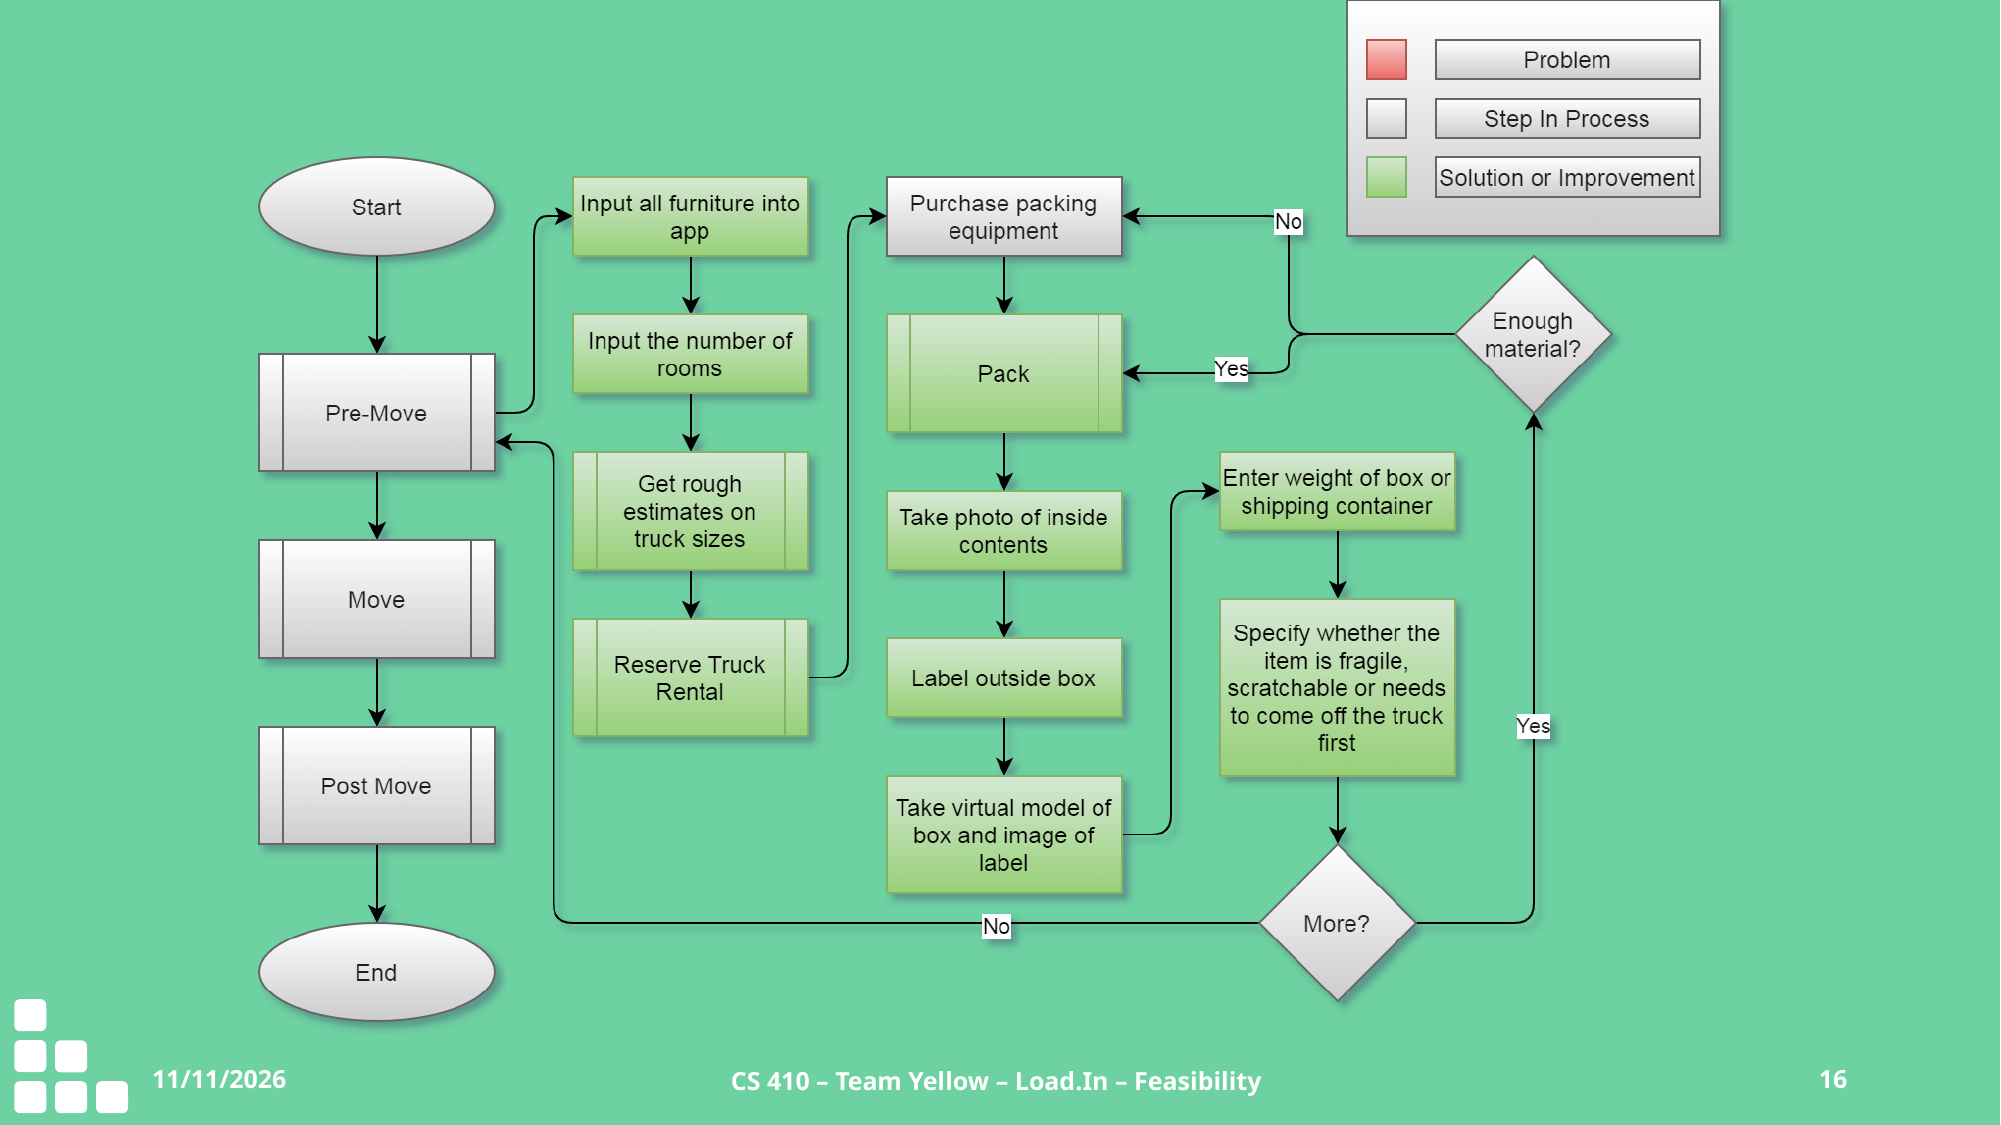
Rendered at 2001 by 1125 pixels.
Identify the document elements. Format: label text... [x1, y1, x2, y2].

text_box CS 410 – Team Yellow – Load.In – Feasibility [662, 1052, 1338, 1125]
text_box 10/14/2020 [137, 1035, 588, 1125]
picture [257, 0, 1742, 1043]
text_box 16 [1412, 1035, 1863, 1125]
